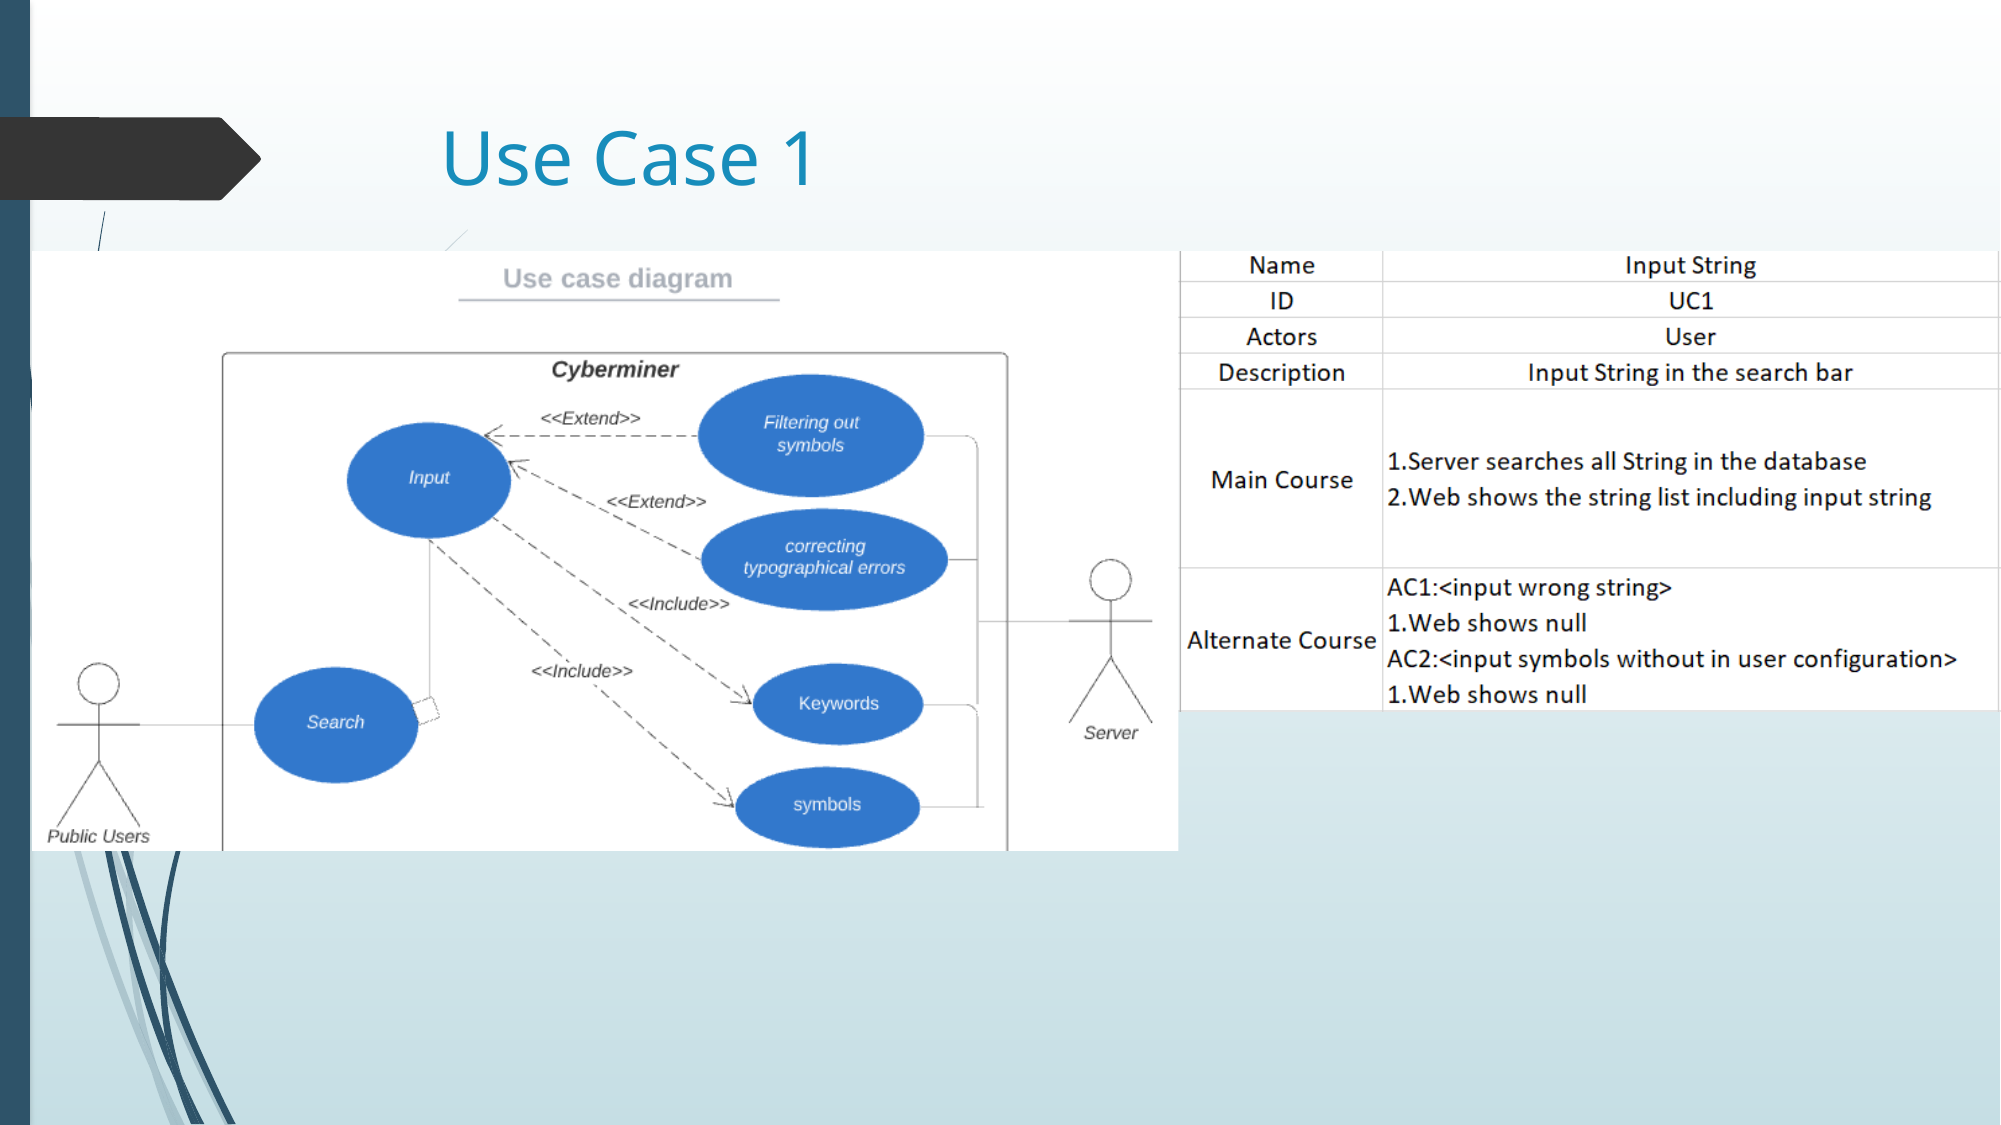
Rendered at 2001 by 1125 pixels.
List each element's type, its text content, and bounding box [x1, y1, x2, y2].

picture [31, 251, 2001, 852]
title Use Case 1 [425, 102, 1888, 251]
